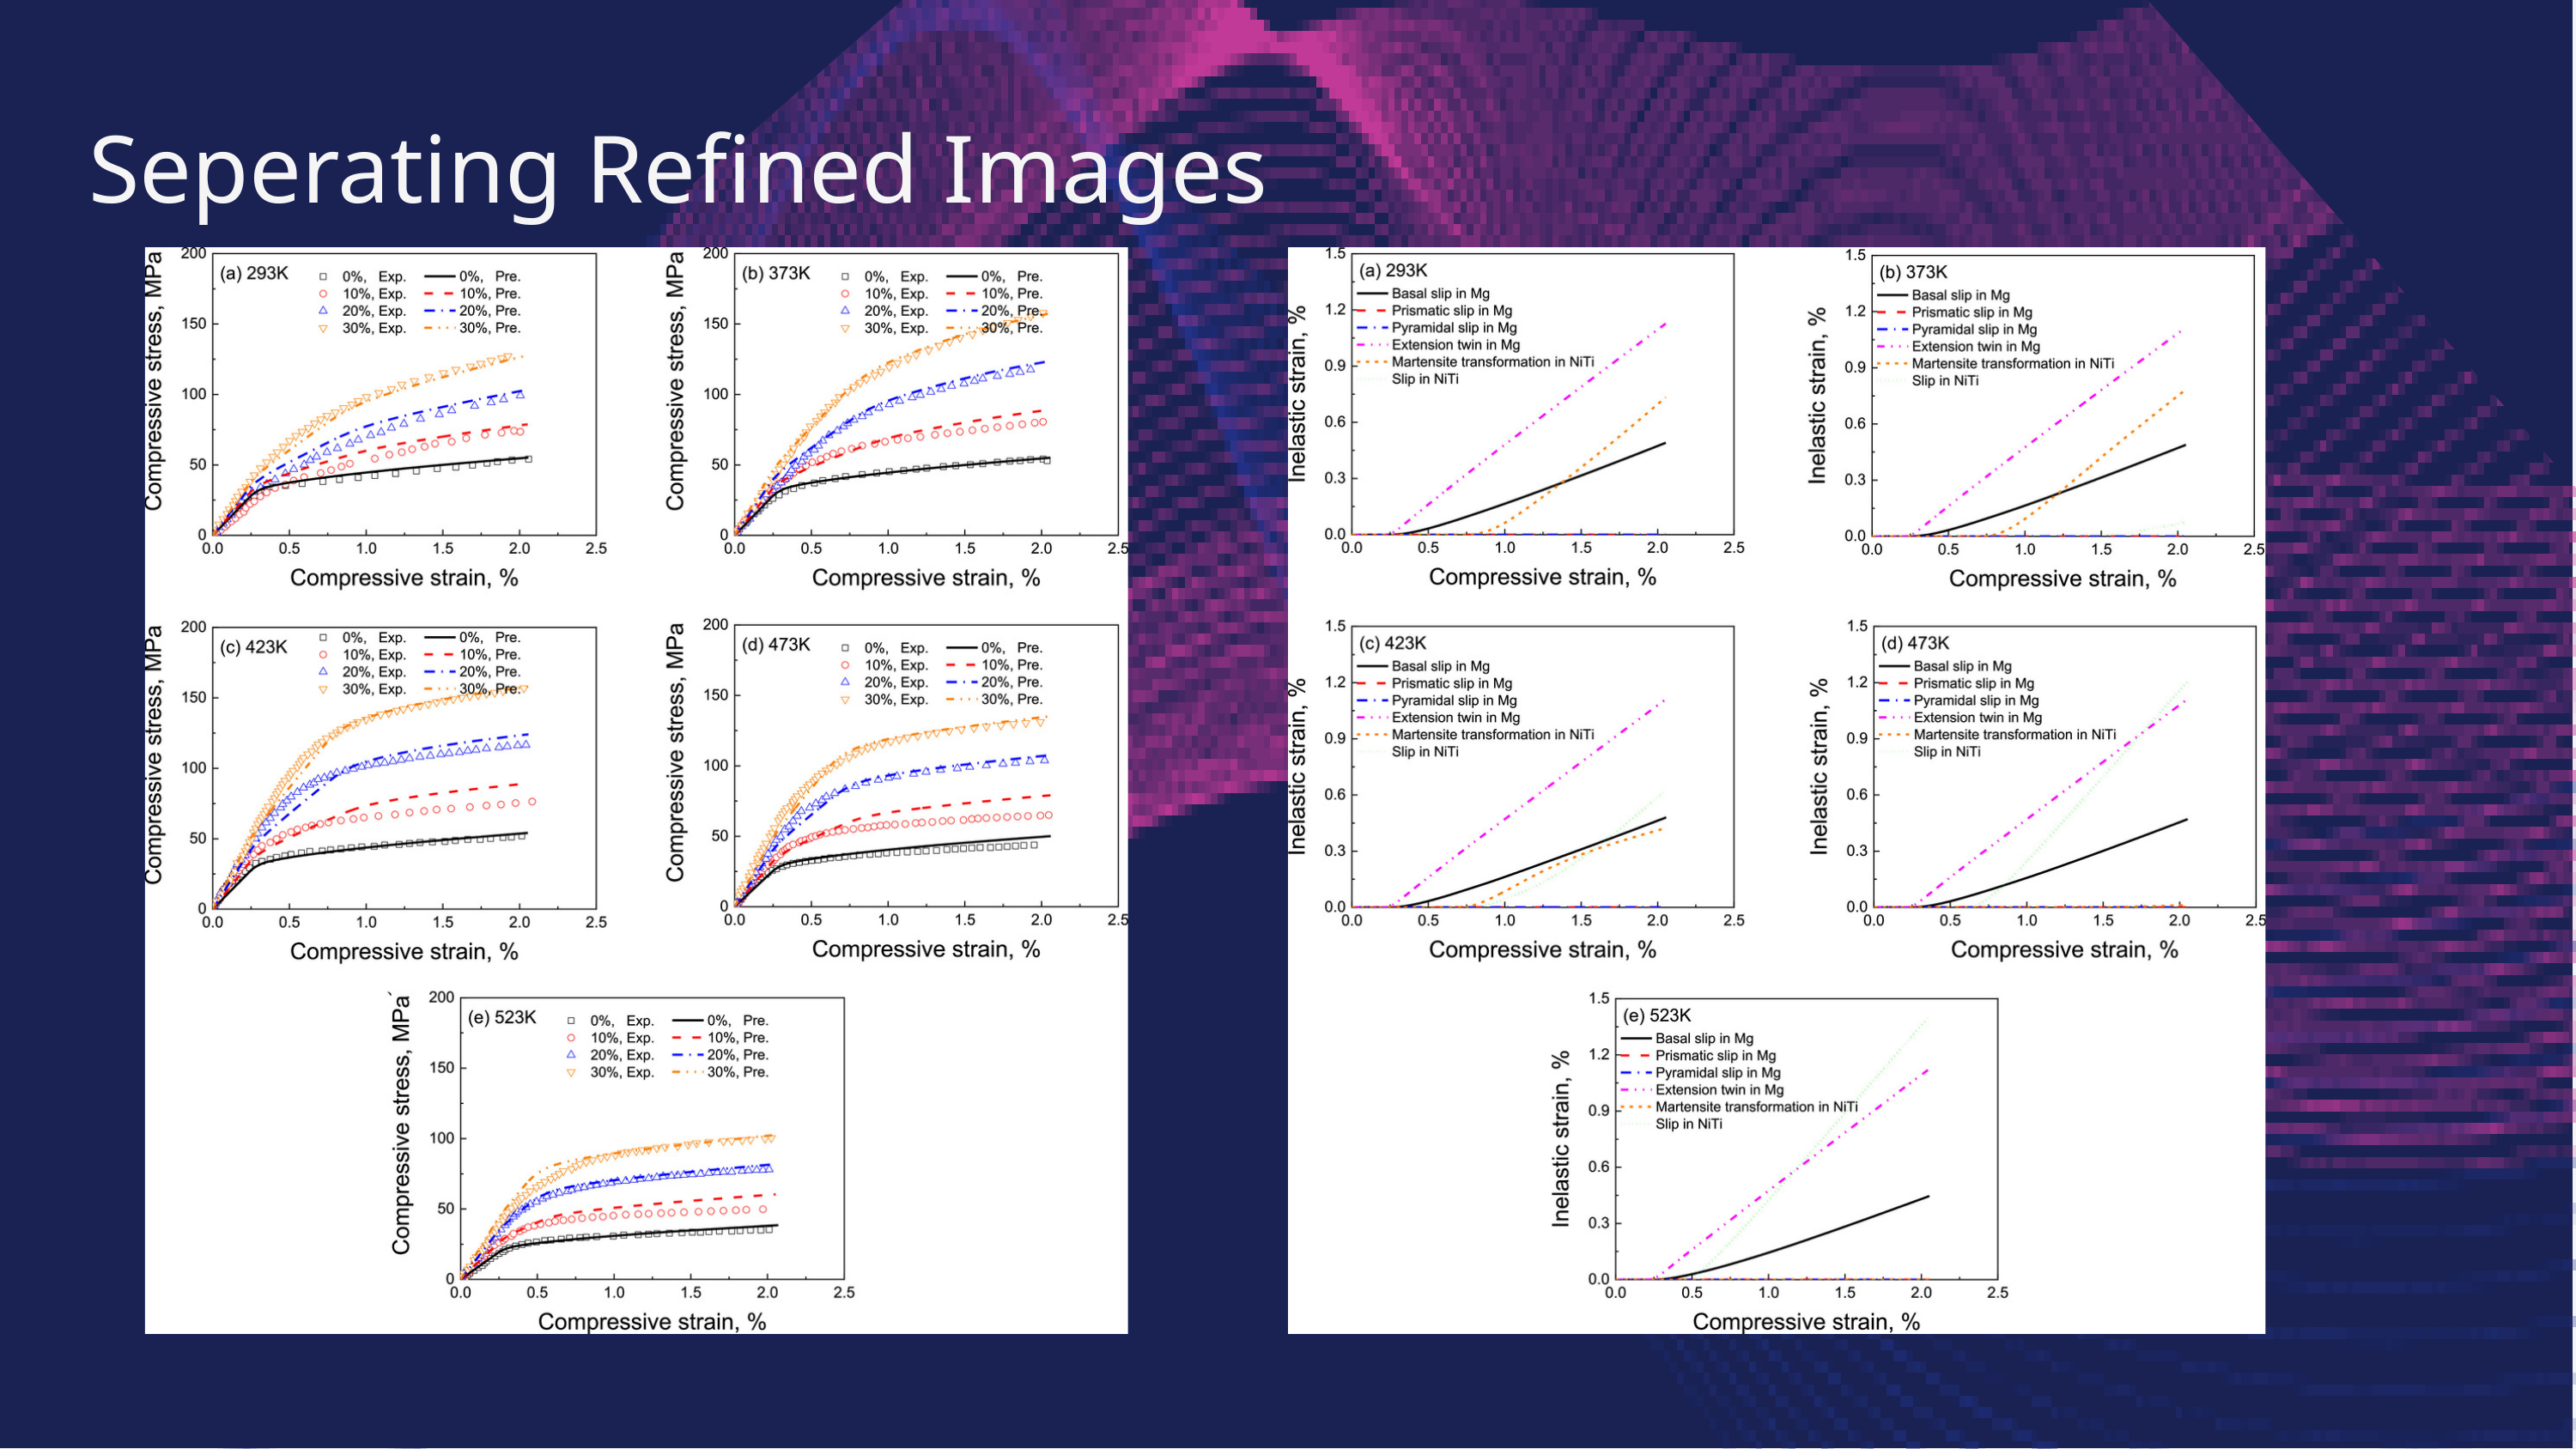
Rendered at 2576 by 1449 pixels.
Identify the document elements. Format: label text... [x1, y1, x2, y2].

text_box [144, 247, 488, 1334]
text_box Seperating Refined Images [88, 91, 488, 221]
text_box [2082, 0, 2576, 1449]
text_box [2082, 247, 2266, 1334]
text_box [494, 0, 2079, 1449]
